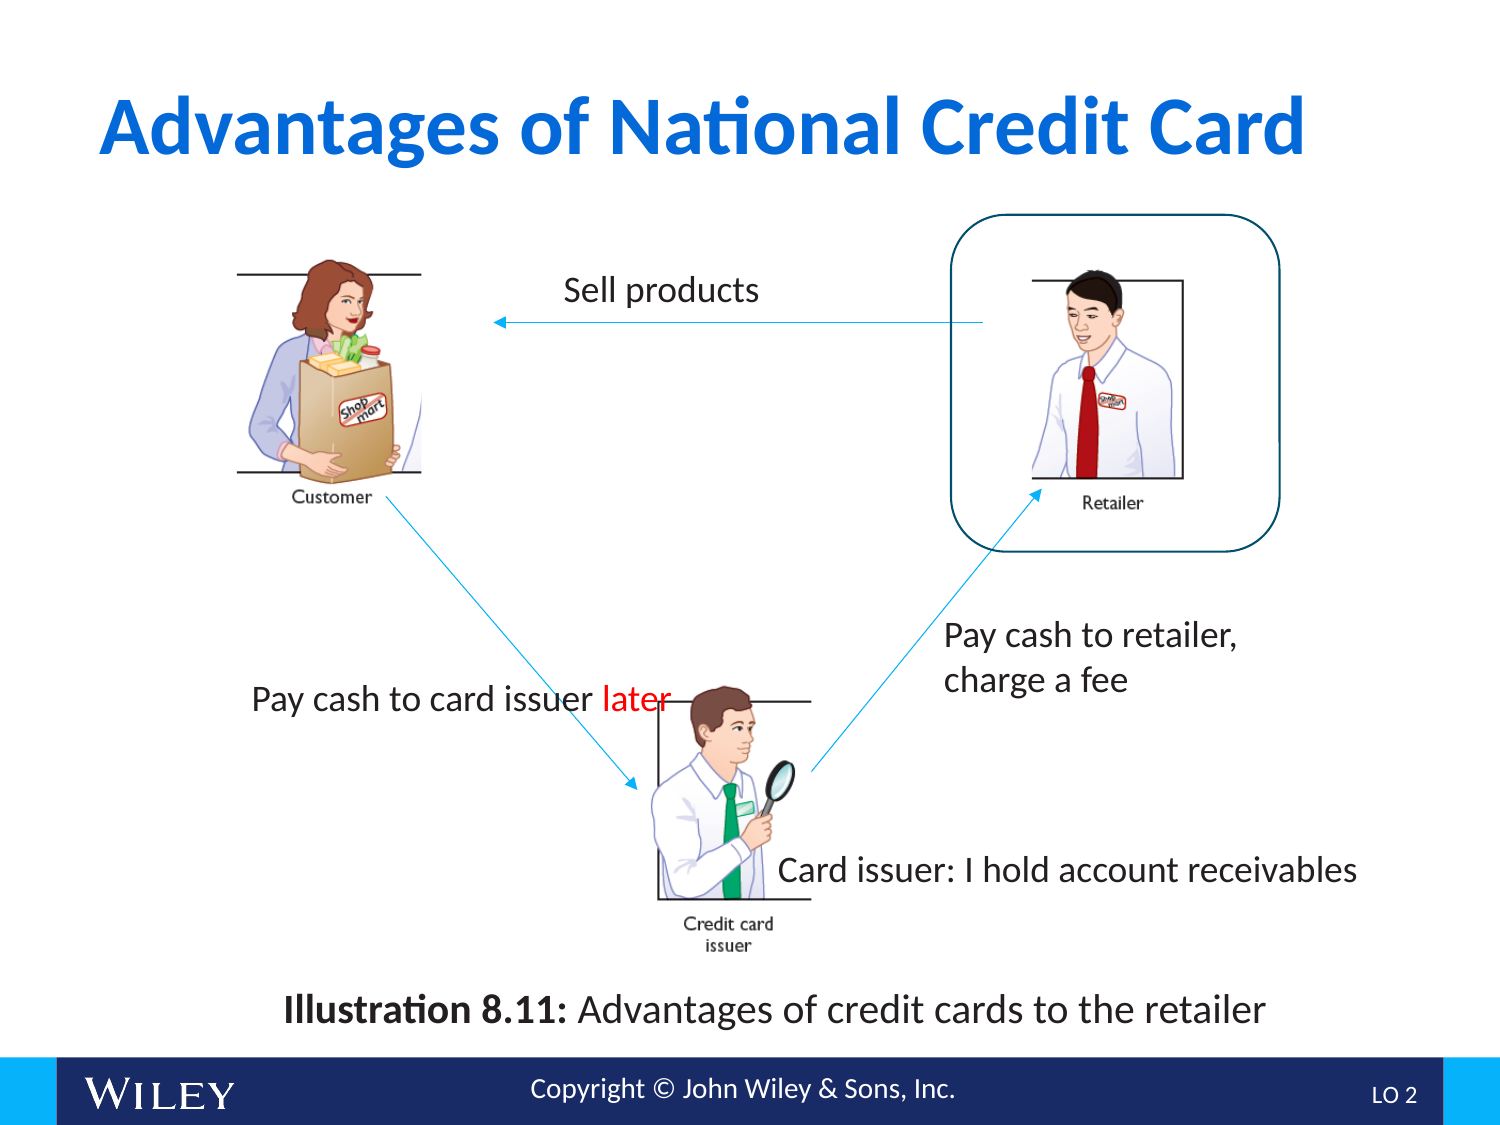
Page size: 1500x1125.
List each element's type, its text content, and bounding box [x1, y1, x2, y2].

text_box Card issuer: I hold account receivables [812, 837, 1500, 898]
picture [236, 242, 422, 540]
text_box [788, 488, 1042, 801]
title Advantages of National Credit Card [84, 75, 1416, 215]
picture [637, 655, 812, 966]
text_box Pay cash to retailer, charge a fee [1042, 602, 1332, 708]
text_box Sell products [548, 257, 951, 318]
picture [1031, 242, 1194, 527]
text_box Pay cash to card issuer later [236, 666, 385, 727]
list L O 2 [1309, 1065, 1433, 1125]
list Illustration 8.11: Advantages of credit cards to the retailer [268, 974, 1295, 1045]
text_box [385, 496, 638, 791]
text_box [949, 213, 1281, 553]
